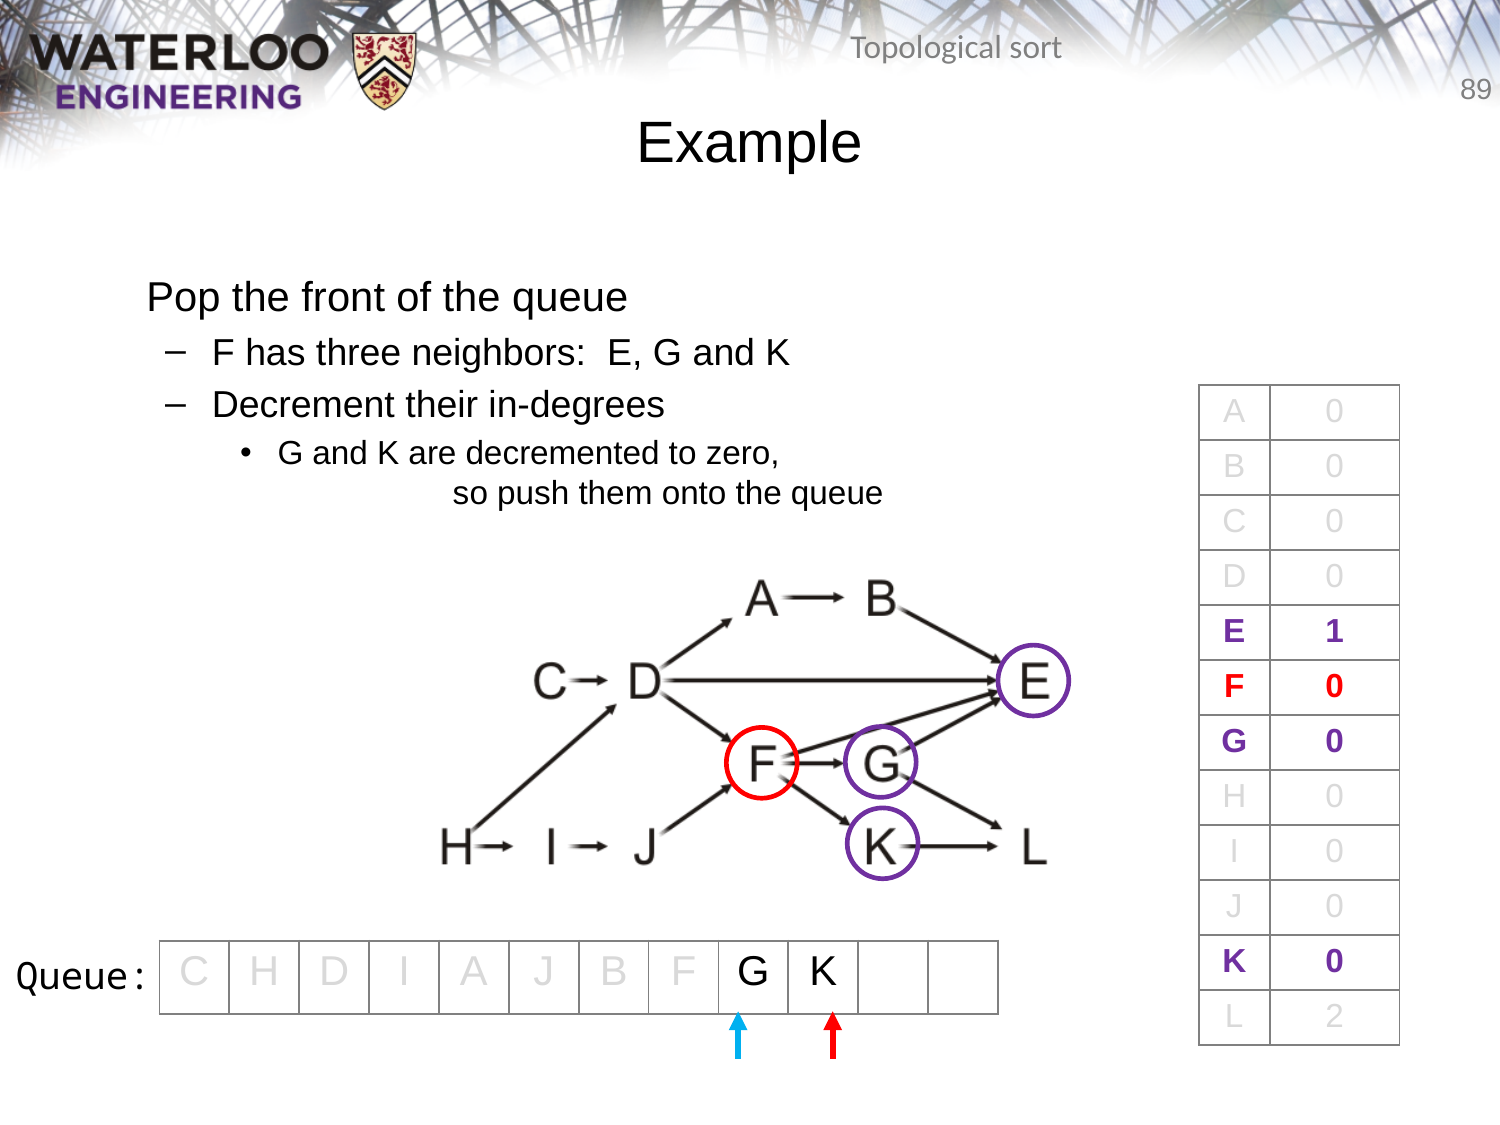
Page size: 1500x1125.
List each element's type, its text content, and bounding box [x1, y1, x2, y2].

table_header [859, 942, 927, 1013]
table_cell C [1200, 496, 1269, 549]
table_cell 0 [1271, 551, 1399, 604]
table_header B [580, 942, 648, 1013]
table_cell 0 [1271, 496, 1399, 549]
table_cell 0 [1271, 936, 1399, 989]
table_header H [230, 942, 298, 1013]
table_header [929, 942, 997, 1013]
table_cell 0 [1271, 881, 1399, 934]
table_header K [789, 942, 857, 1013]
table_header I [370, 942, 438, 1013]
table_cell J [1200, 881, 1269, 934]
table_cell B [1200, 441, 1269, 494]
table_header G [719, 942, 787, 1013]
table_cell 0 [1271, 826, 1399, 879]
table_cell 0 [1271, 661, 1399, 714]
table_cell 2 [1271, 991, 1399, 1044]
table_cell K [1200, 936, 1269, 989]
table_cell L [1200, 991, 1269, 1044]
table_cell F [1200, 661, 1269, 714]
table_cell E [1200, 606, 1269, 659]
table_cell I [1200, 826, 1269, 879]
title Example [74, 44, 1426, 233]
list Pop the front of the queue F has three neighbors: E, G and K Decrement their in-degrees G and K are decremented to zero, so push them onto the queue [74, 262, 1426, 1006]
table_header J [510, 942, 578, 1013]
table_cell 0 [1271, 716, 1399, 769]
table_cell 1 [1271, 606, 1399, 659]
table_header 0 [1271, 386, 1399, 439]
table_header A [1200, 386, 1269, 439]
picture [0, 0, 1500, 1125]
table_header C [160, 942, 228, 1013]
table_cell G [1200, 716, 1269, 769]
table_header A [440, 942, 508, 1013]
table_cell D [1200, 551, 1269, 604]
table_cell 0 [1271, 441, 1399, 494]
table_cell 0 [1271, 771, 1399, 824]
table_header F [649, 942, 718, 1013]
text_box Queue: [1, 944, 166, 1005]
table_cell H [1200, 771, 1269, 824]
table_header D [300, 942, 368, 1013]
